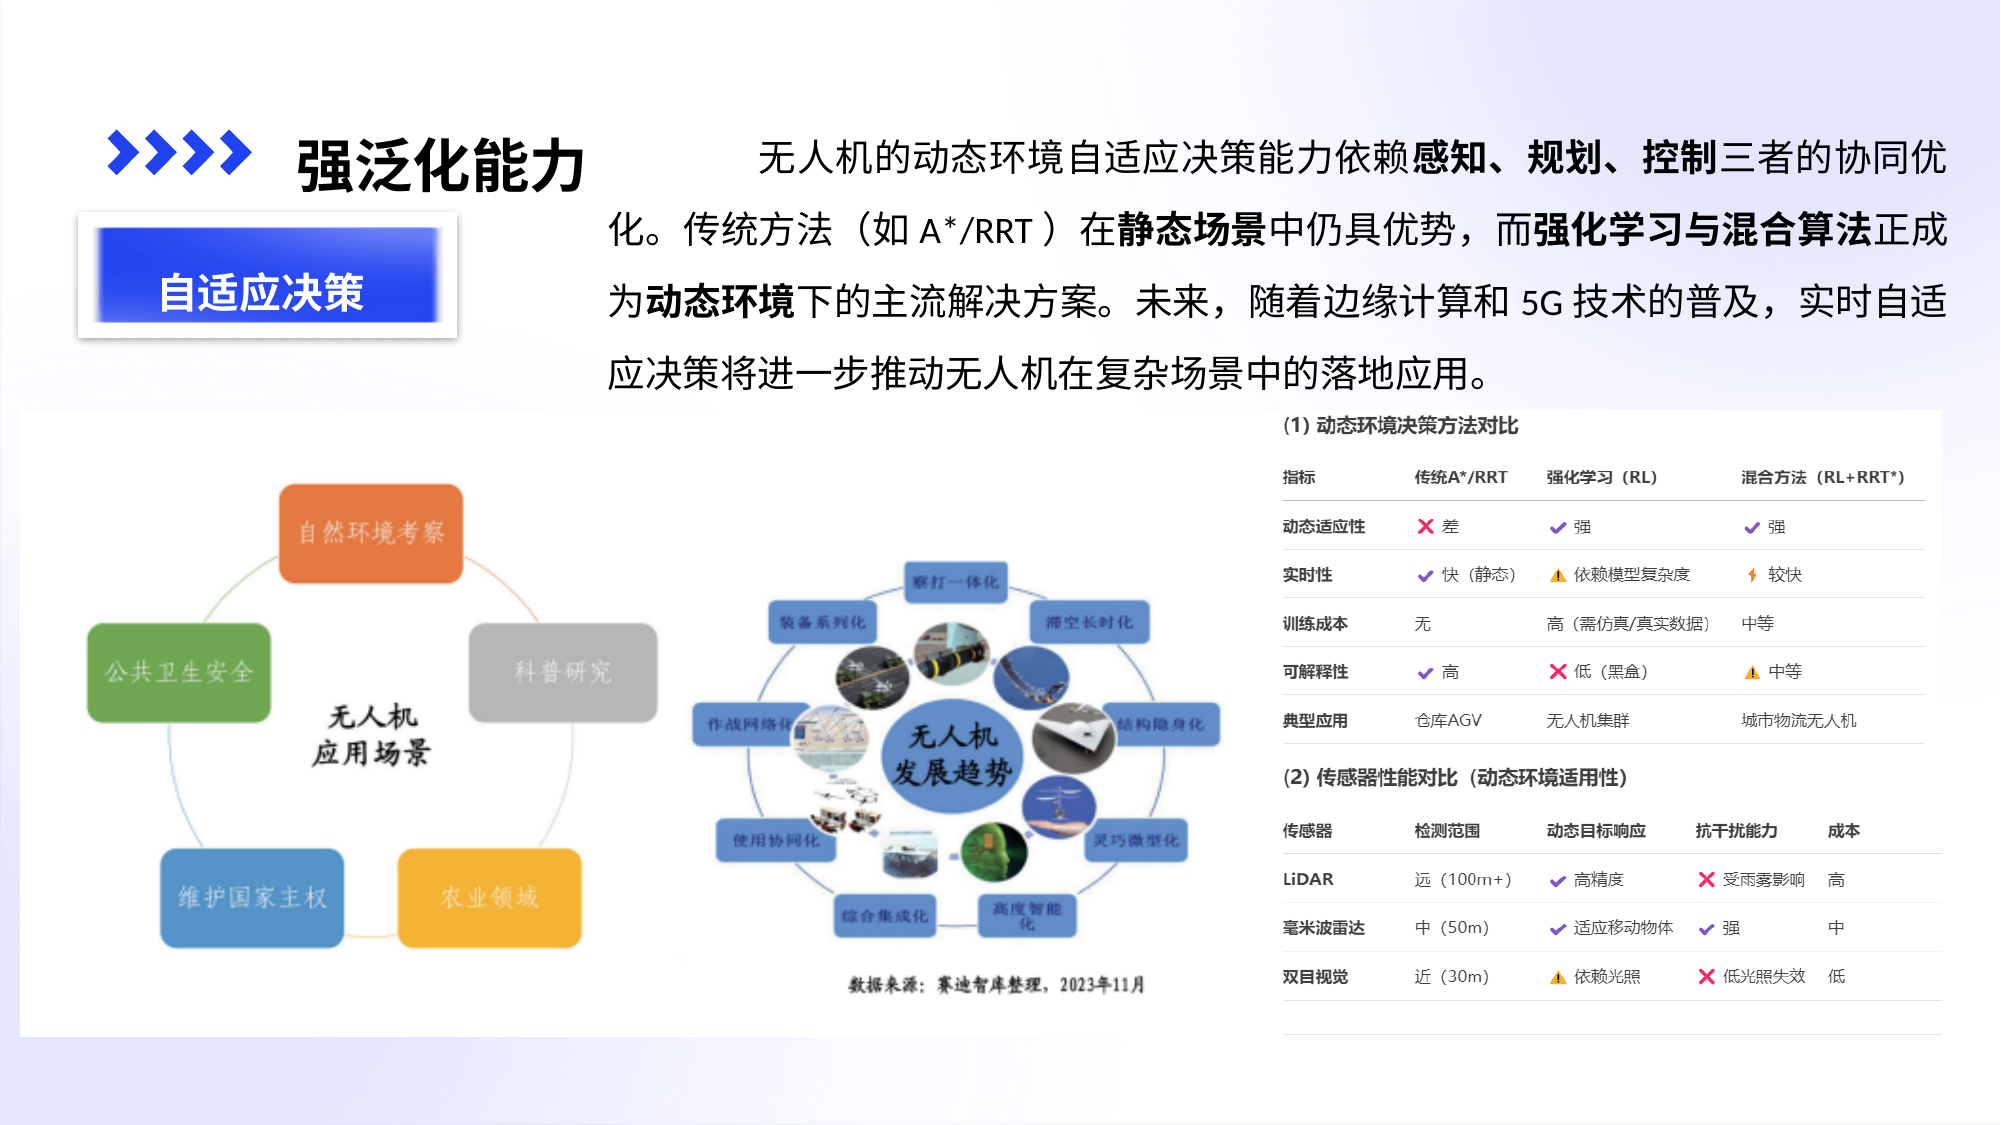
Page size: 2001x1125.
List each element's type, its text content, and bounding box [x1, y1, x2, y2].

text_box 无人机的动态环境自适应决策能力依赖感知、规划、控制三者的协同优化。传统方法（如A*/RRT）在静态场景中仍具优势，而强化学习与混合算法正成为动态环境下的主流解决方案。未来，随着边缘计算和5G技术的普及，实时自适应决策将进一步推动无人机在复杂场景中的落地应用。 [592, 99, 1964, 403]
picture [0, 0, 2000, 1125]
text_box 自适应决策 [141, 229, 761, 325]
text_box 强泛化能力 [281, 86, 1434, 207]
text_box [107, 129, 252, 176]
